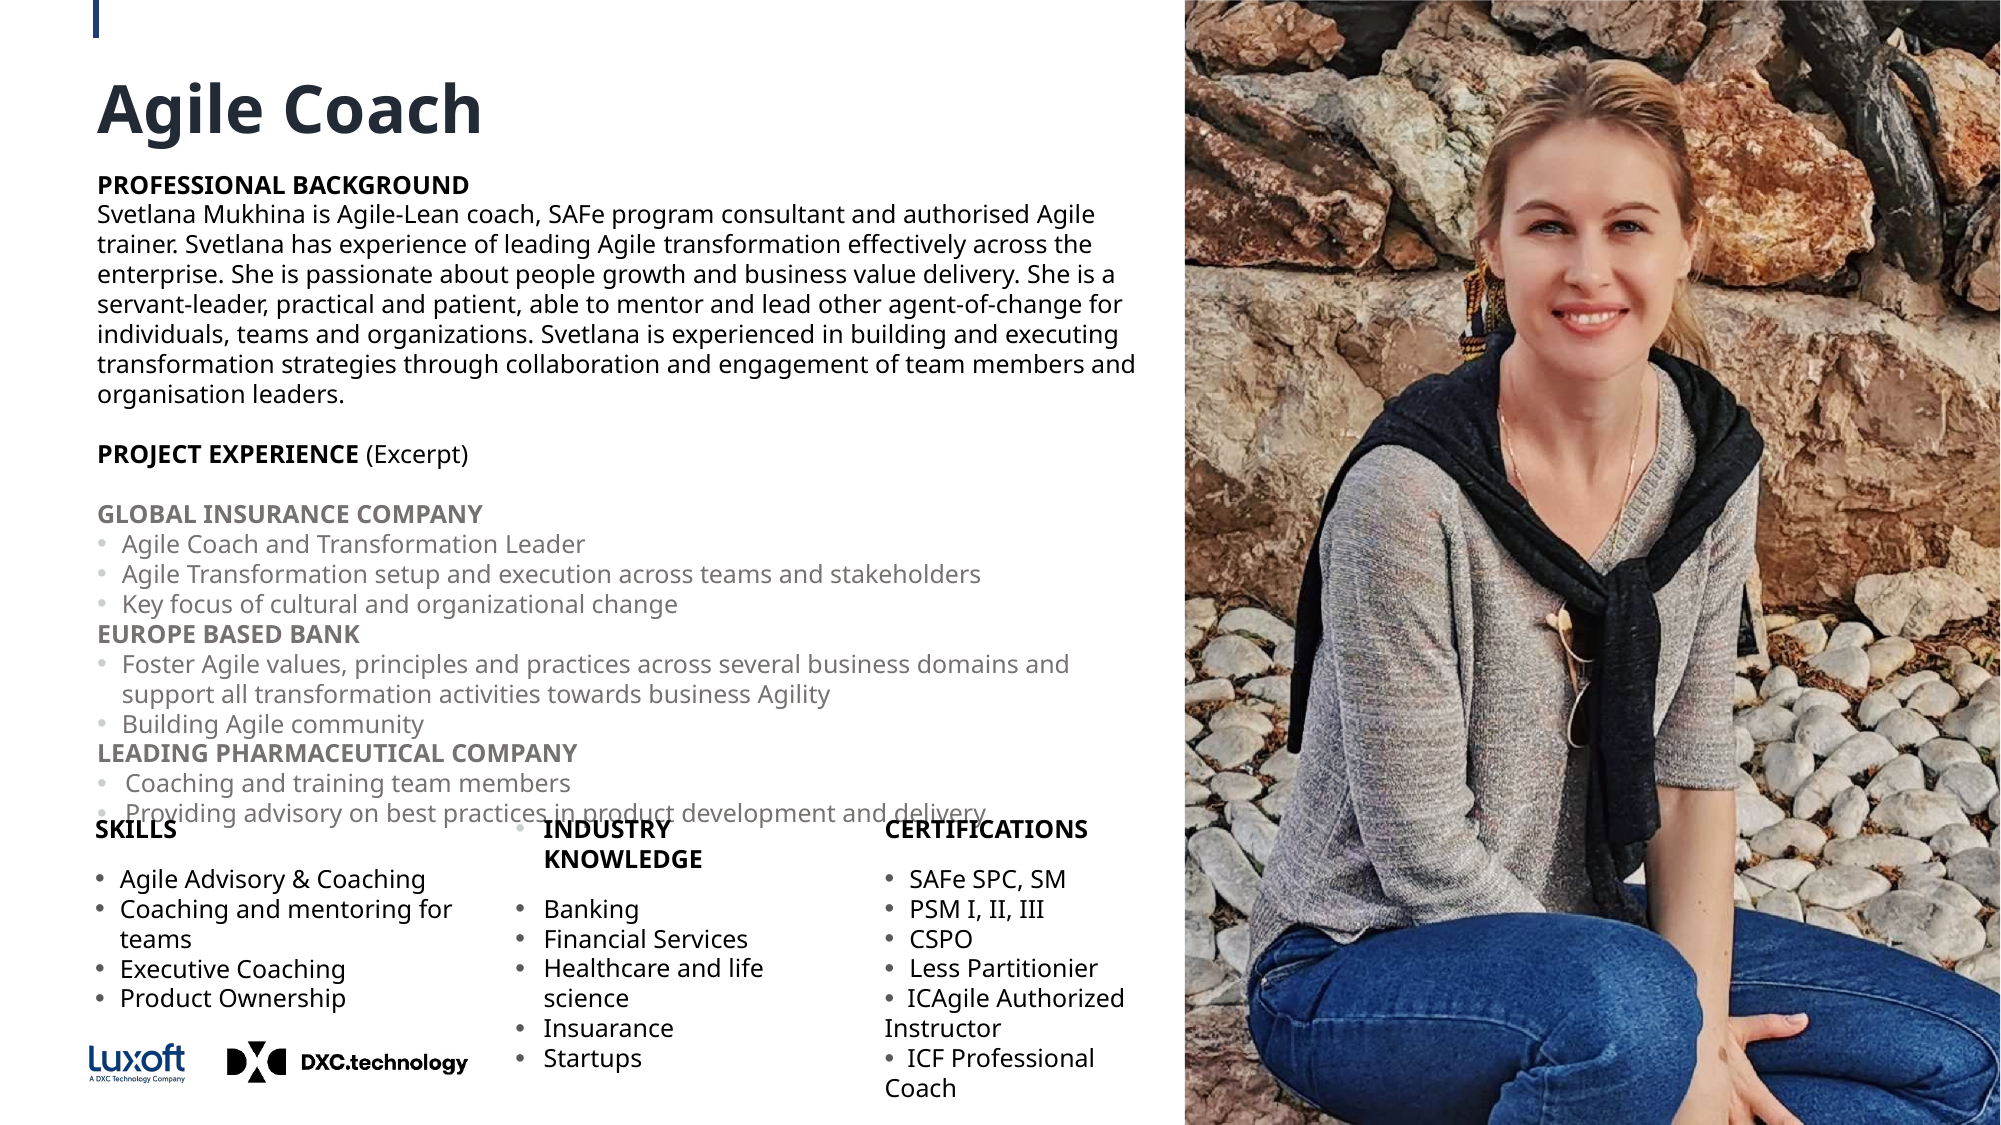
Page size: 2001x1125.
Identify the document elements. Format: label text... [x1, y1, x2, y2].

text_box SKILLS Agile Advisory & Coaching Coaching and mentoring for teams Executive Coaching Product Ownership [79, 805, 518, 1051]
text_box PROFESSIONAL BACKGROUND Svetlana Mukhina is Agile-Lean coach, SAFe program consultant and authorised Agile trainer. Svetlana has experience of leading Agile transformation effectively across the enterprise. She is passionate about people growth and business value delivery. She is a servant-leader, practical and patient, able to mentor and lead other agent-of-change for individuals, teams and organizations. Svetlana is experienced in building and executing transformation strategies through collaboration and engagement of team members and organisation leaders. PROJECT EXPERIENCE (Excerpt) GLOBAL INSURANCE COMPANY Agile Coach and Transformation Leader Agile Transformation setup and execution across teams and stakeholders Key focus of cultural and organizational change EUROPE BASED BANK Foster Agile values, principles and practices across several business domains and support all transformation activities towards business Agility Building Agile community LEADING PHARMACEUTICAL COMPANY Coaching and training team members Providing advisory on best practices in product development and delivery [82, 161, 1156, 956]
text_box Agile Coach [82, 59, 1124, 155]
picture [225, 1051, 471, 1085]
picture [80, 1051, 194, 1092]
text_box CERTIFICATIONS SAFe SPC, SM PSM I, II, III CSPO Less Partitionier ICAgile Authorized Instructor ICF Professional Coach [869, 805, 1158, 1125]
picture [1184, 0, 2001, 1125]
text_box INDUSTRY KNOWLEDGE Banking Financial Services Healthcare and life science Insuarance Startups [500, 805, 845, 1125]
